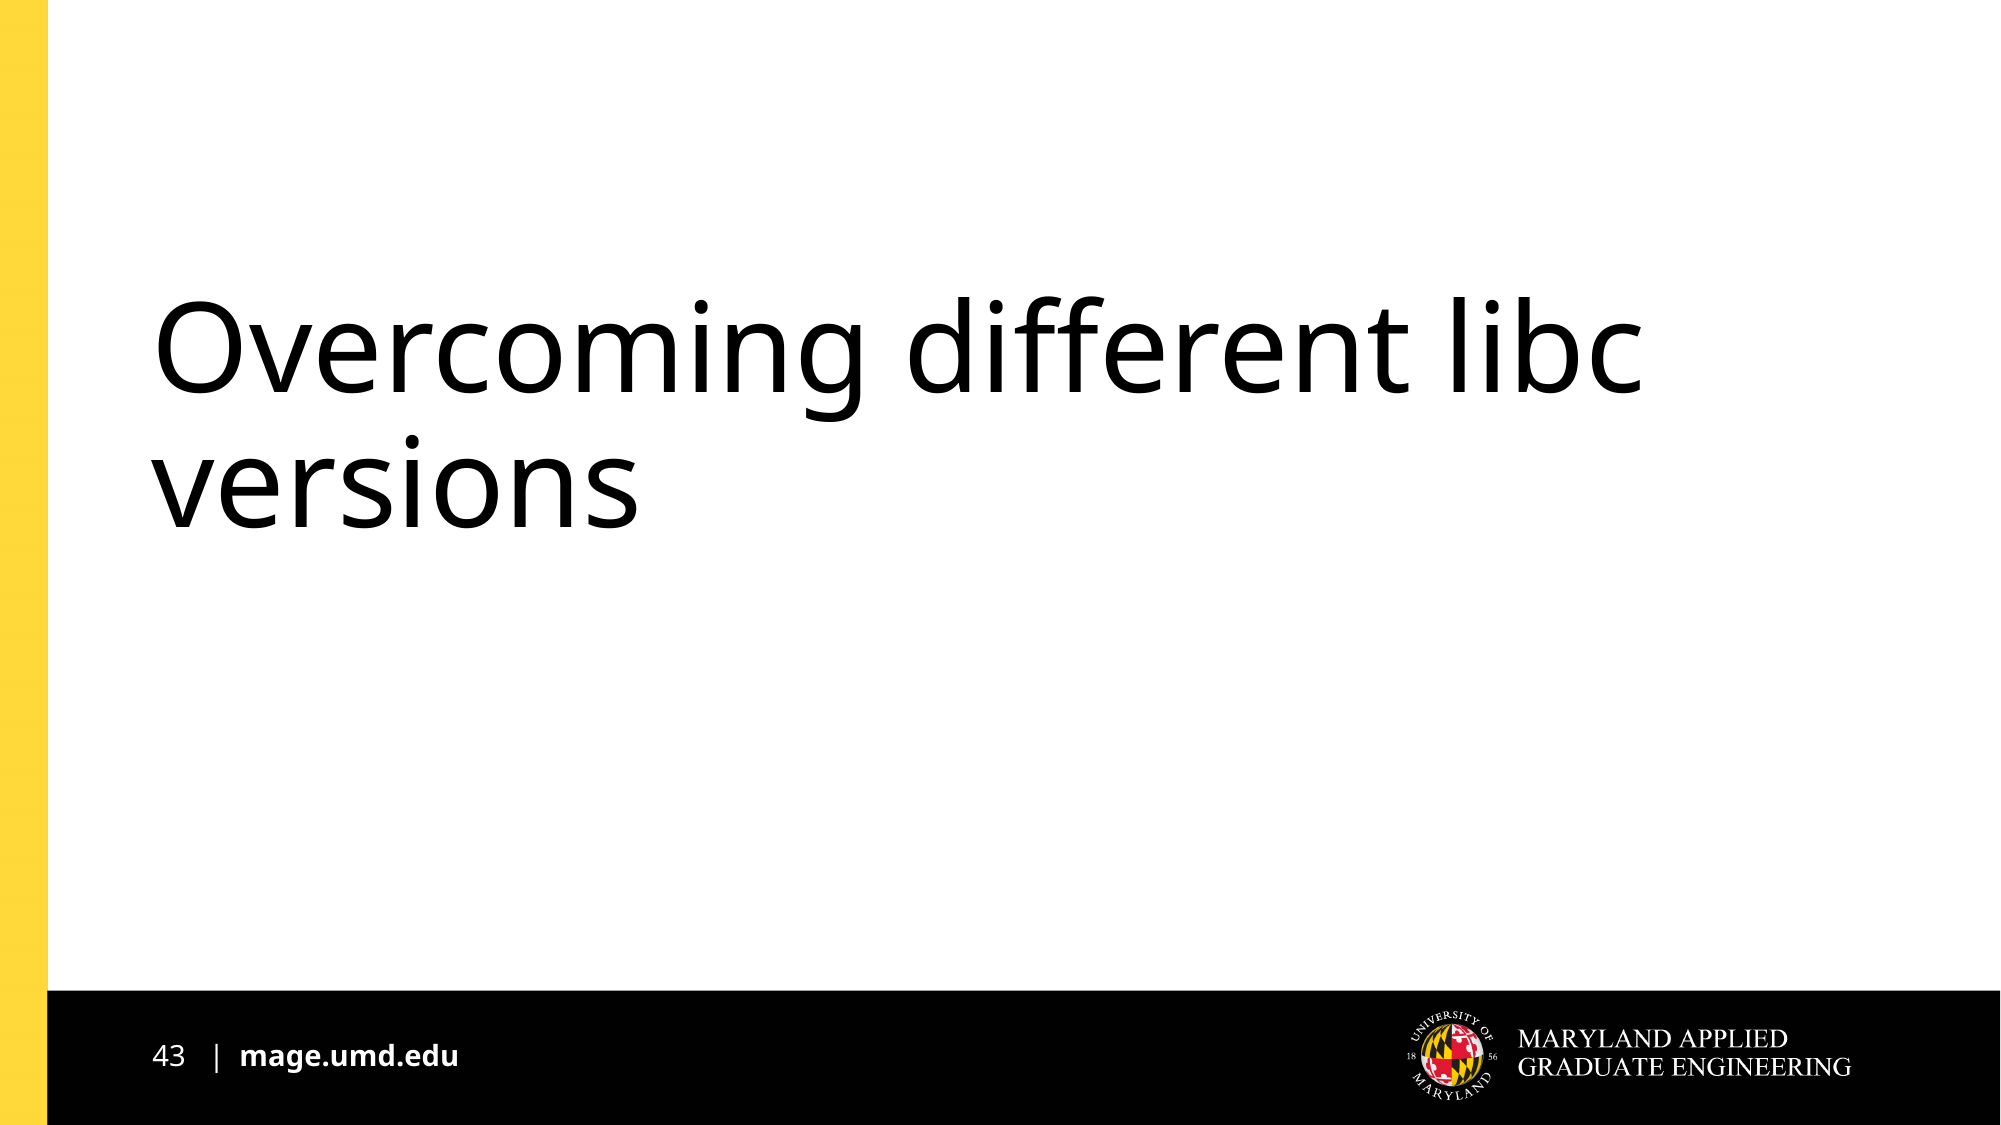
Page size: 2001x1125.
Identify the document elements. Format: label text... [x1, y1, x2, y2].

picture [0, 0, 2001, 1125]
title Overcoming different libc versions [136, 94, 1862, 563]
footer 43 | mage.umd.edu [137, 1027, 1338, 1088]
